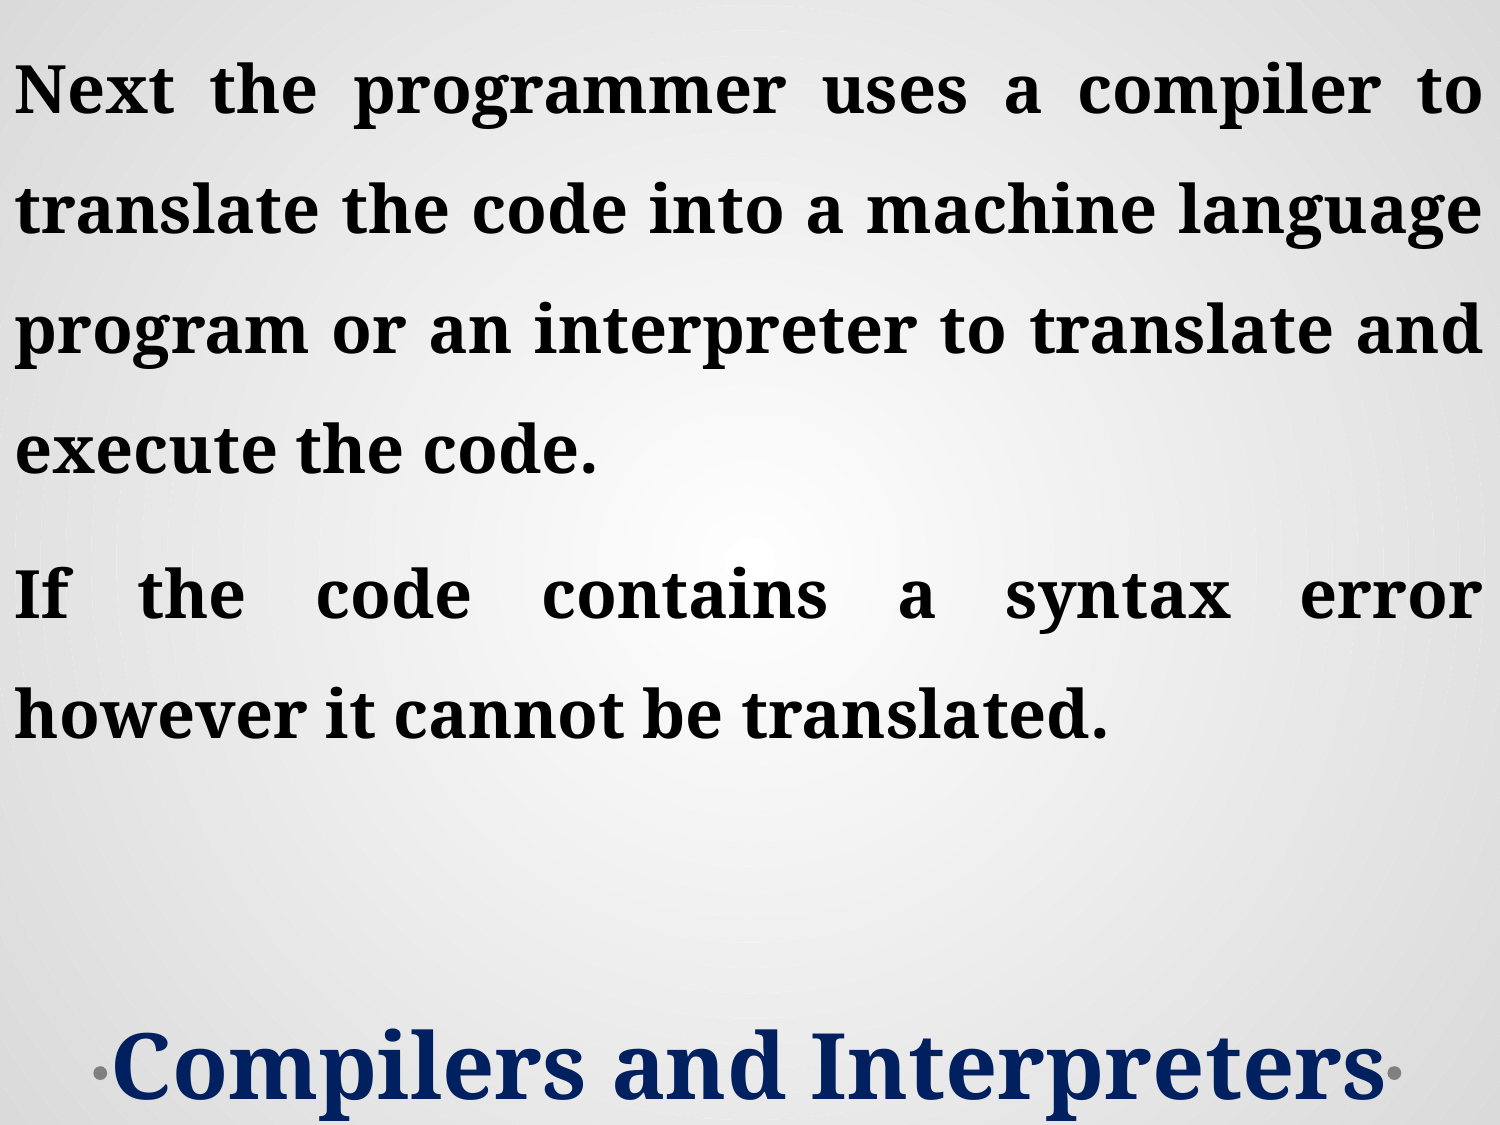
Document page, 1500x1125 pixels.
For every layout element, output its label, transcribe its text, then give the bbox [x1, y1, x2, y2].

text_box Compilers and Interpreters [0, 1012, 1500, 1125]
